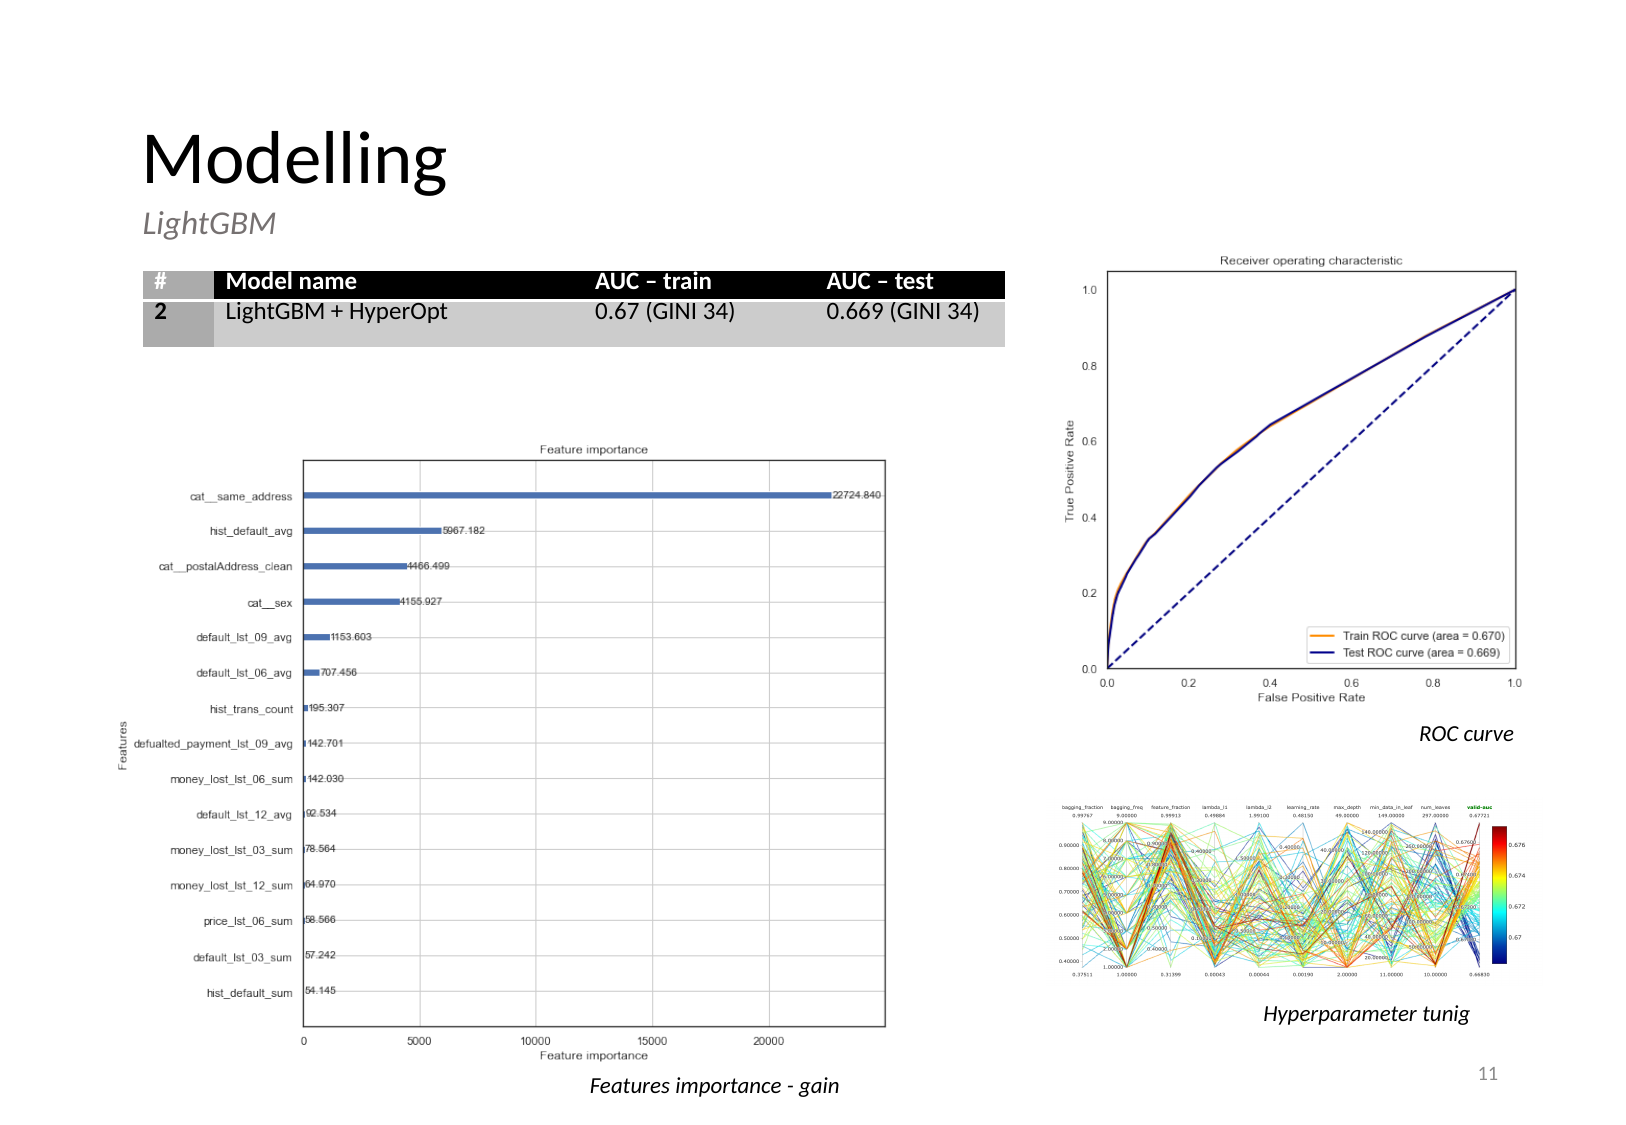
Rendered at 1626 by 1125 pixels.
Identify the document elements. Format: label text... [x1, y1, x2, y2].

text_box Modelling [126, 176, 1022, 207]
picture [1046, 797, 1543, 986]
table_cell 0.669 (GINI 34) [815, 297, 1005, 343]
table_header # [143, 271, 214, 294]
text_box Hyperparameter tunig [1248, 991, 1486, 1034]
table_cell LightGBM + HyperOpt [214, 297, 584, 343]
table_cell 2 [143, 297, 214, 343]
text_box Modelling [126, 56, 1022, 175]
table_header Model name [214, 271, 584, 294]
slide_number 11 [1147, 1042, 1514, 1103]
text_box Features importance - gain [575, 1069, 856, 1106]
table_cell 0.67 (GINI 34) [584, 297, 815, 343]
picture [1059, 249, 1530, 711]
table_header AUC – train [584, 271, 815, 294]
text_box ROC curve [1404, 711, 1530, 754]
text_box LightGBM [127, 193, 300, 249]
table_header AUC – test [815, 271, 1005, 294]
picture [111, 438, 892, 1069]
